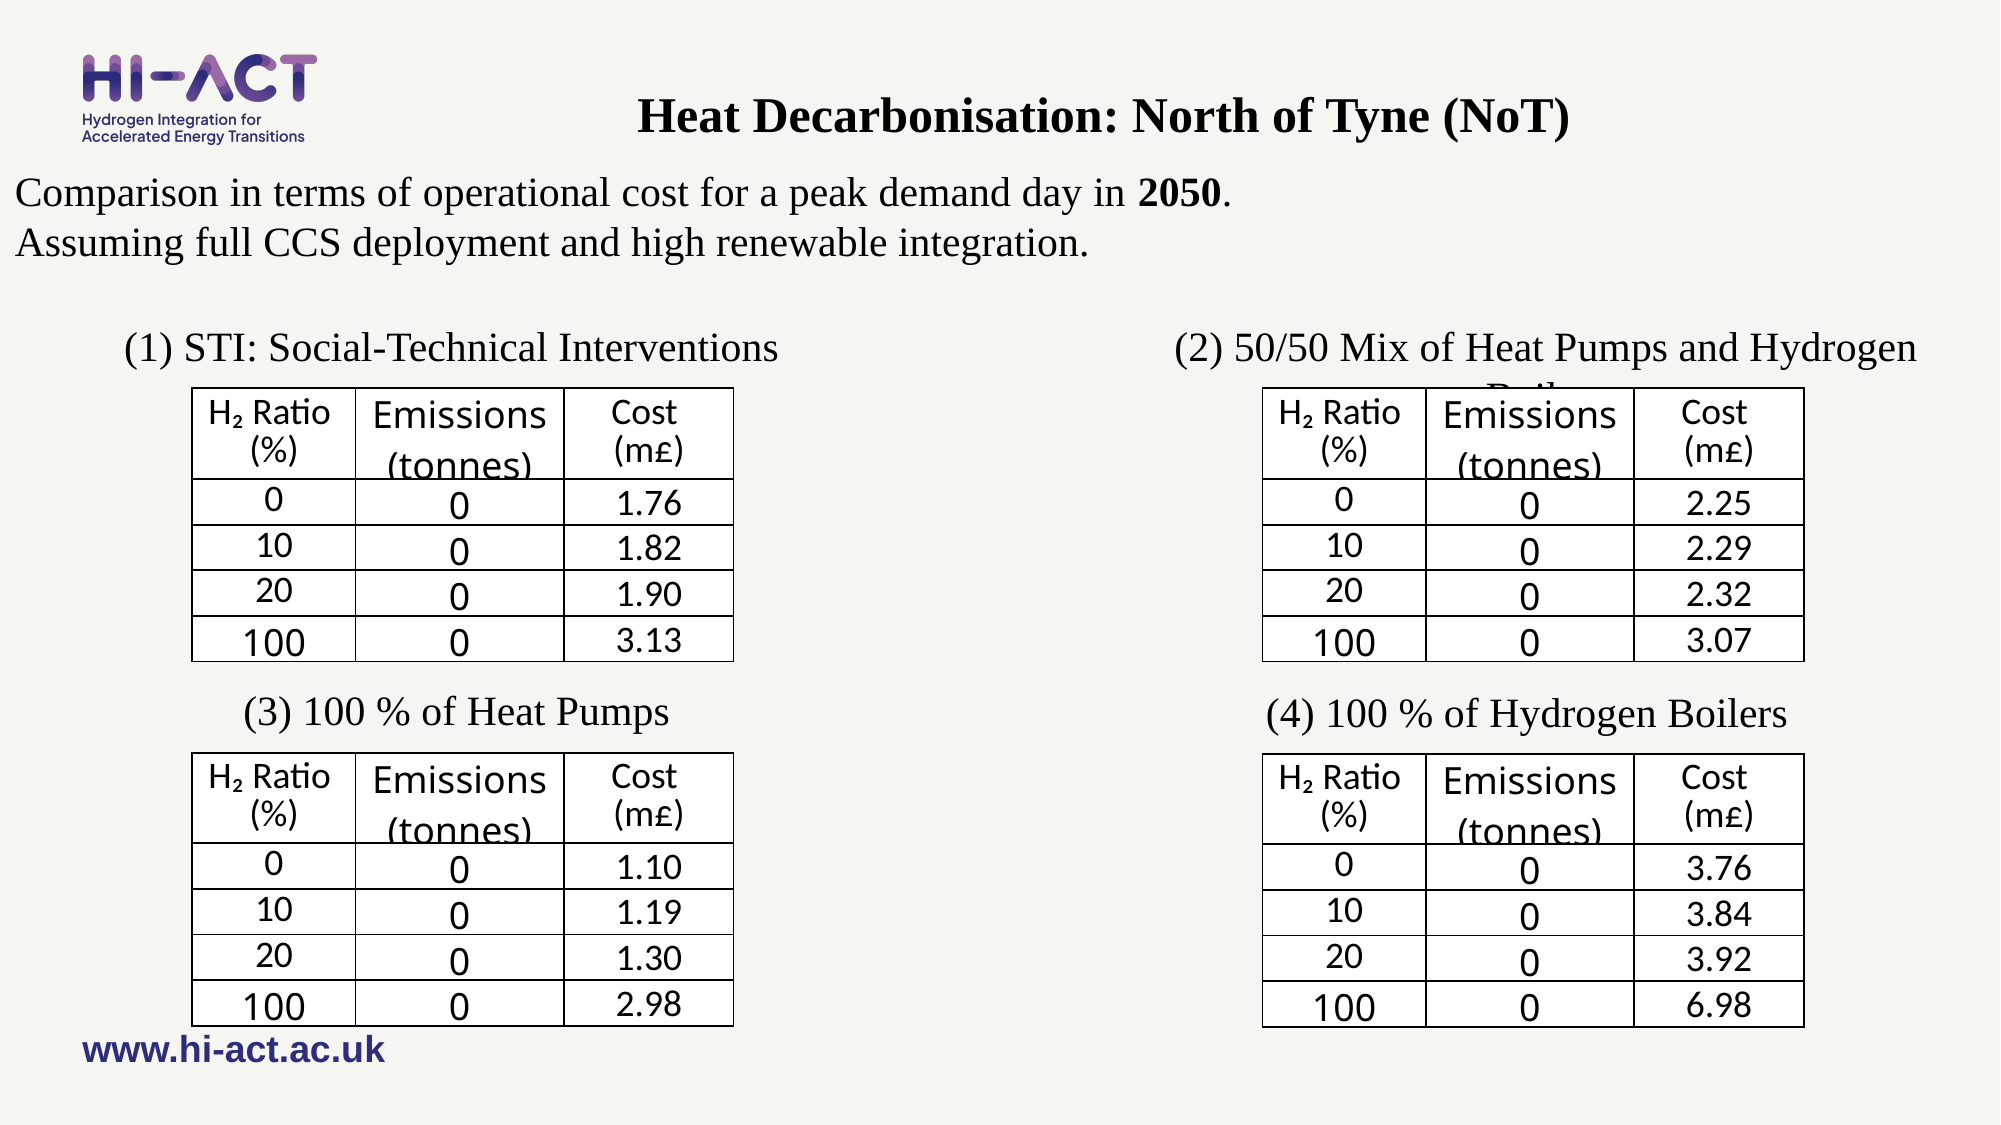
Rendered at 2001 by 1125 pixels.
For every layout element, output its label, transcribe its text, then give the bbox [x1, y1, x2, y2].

table_header H₂ Ratio (%) [193, 754, 355, 842]
table_header Cost (m£) [565, 389, 733, 478]
table_header Cost (m£) [1635, 755, 1803, 843]
table_cell 0 [1427, 891, 1633, 935]
table_cell 2.98 [565, 981, 733, 1025]
table_header Emissions (tonnes) [356, 754, 563, 842]
text_box (1) STI: Social-Technical Interventions [66, 312, 848, 378]
table_cell 100 [193, 981, 355, 1025]
table_cell 3.84 [1635, 891, 1803, 935]
table_cell 0 [1427, 571, 1633, 615]
table_cell 1.30 [565, 935, 733, 979]
table_cell 3.92 [1635, 936, 1803, 980]
table_header H₂ Ratio (%) [1263, 755, 1425, 843]
table_cell 0 [356, 571, 563, 615]
table_cell 0 [1427, 936, 1633, 980]
table_cell 10 [193, 526, 355, 569]
text_box Heat Decarbonisation: North of Tyne (NoT) [622, 74, 1586, 150]
table_cell 1.76 [565, 480, 733, 524]
table_header H₂ Ratio (%) [193, 389, 355, 478]
table_header Cost (m£) [1635, 389, 1803, 478]
table_cell 0 [356, 526, 563, 569]
table_cell 2.25 [1635, 480, 1803, 524]
table_cell 100 [1263, 617, 1425, 661]
table_cell 20 [1263, 936, 1425, 980]
table_cell 3.07 [1635, 617, 1803, 661]
table_cell 0 [1427, 982, 1633, 1026]
table_cell 1.90 [565, 571, 733, 615]
table_cell 2.32 [1635, 571, 1803, 615]
table_cell 1.82 [565, 526, 733, 569]
text_box (3) 100 % of Heat Pumps [122, 676, 792, 742]
table_cell 0 [356, 981, 563, 1025]
table_cell 3.13 [565, 617, 733, 661]
table_header H₂ Ratio (%) [1263, 389, 1425, 478]
table_cell 0 [356, 844, 563, 888]
table_cell 0 [356, 890, 563, 934]
table_cell 0 [1427, 480, 1633, 524]
table_cell 1.10 [565, 844, 733, 888]
picture [82, 54, 317, 145]
table_header Emissions (tonnes) [1427, 389, 1633, 478]
table_cell 0 [193, 844, 355, 888]
table_cell 0 [356, 617, 563, 661]
table_cell 0 [1263, 480, 1425, 524]
table_cell 0 [1427, 845, 1633, 889]
table_cell 0 [193, 480, 355, 524]
table_cell 10 [1263, 891, 1425, 935]
text_box Comparison in terms of operational cost for a peak demand day in 2050. Assuming full CCS deployment and high renewable integration. [0, 157, 1248, 273]
table_cell 2.29 [1635, 526, 1803, 569]
table_header Cost (m£) [565, 754, 733, 842]
table_cell 100 [1263, 982, 1425, 1026]
text_box (2) 50/50 Mix of Heat Pumps and Hydrogen Boilers [1097, 312, 1995, 428]
table_cell 6.98 [1635, 982, 1803, 1026]
table_cell 100 [193, 617, 355, 661]
table_cell 20 [193, 571, 355, 615]
text_box (4) 100 % of Hydrogen Boilers [1192, 678, 1862, 743]
table_cell 1.19 [565, 890, 733, 934]
table_cell 0 [1263, 845, 1425, 889]
table_header Emissions (tonnes) [356, 389, 563, 478]
table_cell 0 [356, 480, 563, 524]
table_header Emissions (tonnes) [1427, 755, 1633, 843]
table_cell 0 [1427, 617, 1633, 661]
table_cell 3.76 [1635, 845, 1803, 889]
table_cell 0 [356, 935, 563, 979]
table_cell 20 [193, 935, 355, 979]
table_cell 0 [1427, 526, 1633, 569]
table_cell 10 [193, 890, 355, 934]
table_cell 10 [1263, 526, 1425, 569]
table_cell 20 [1263, 571, 1425, 615]
